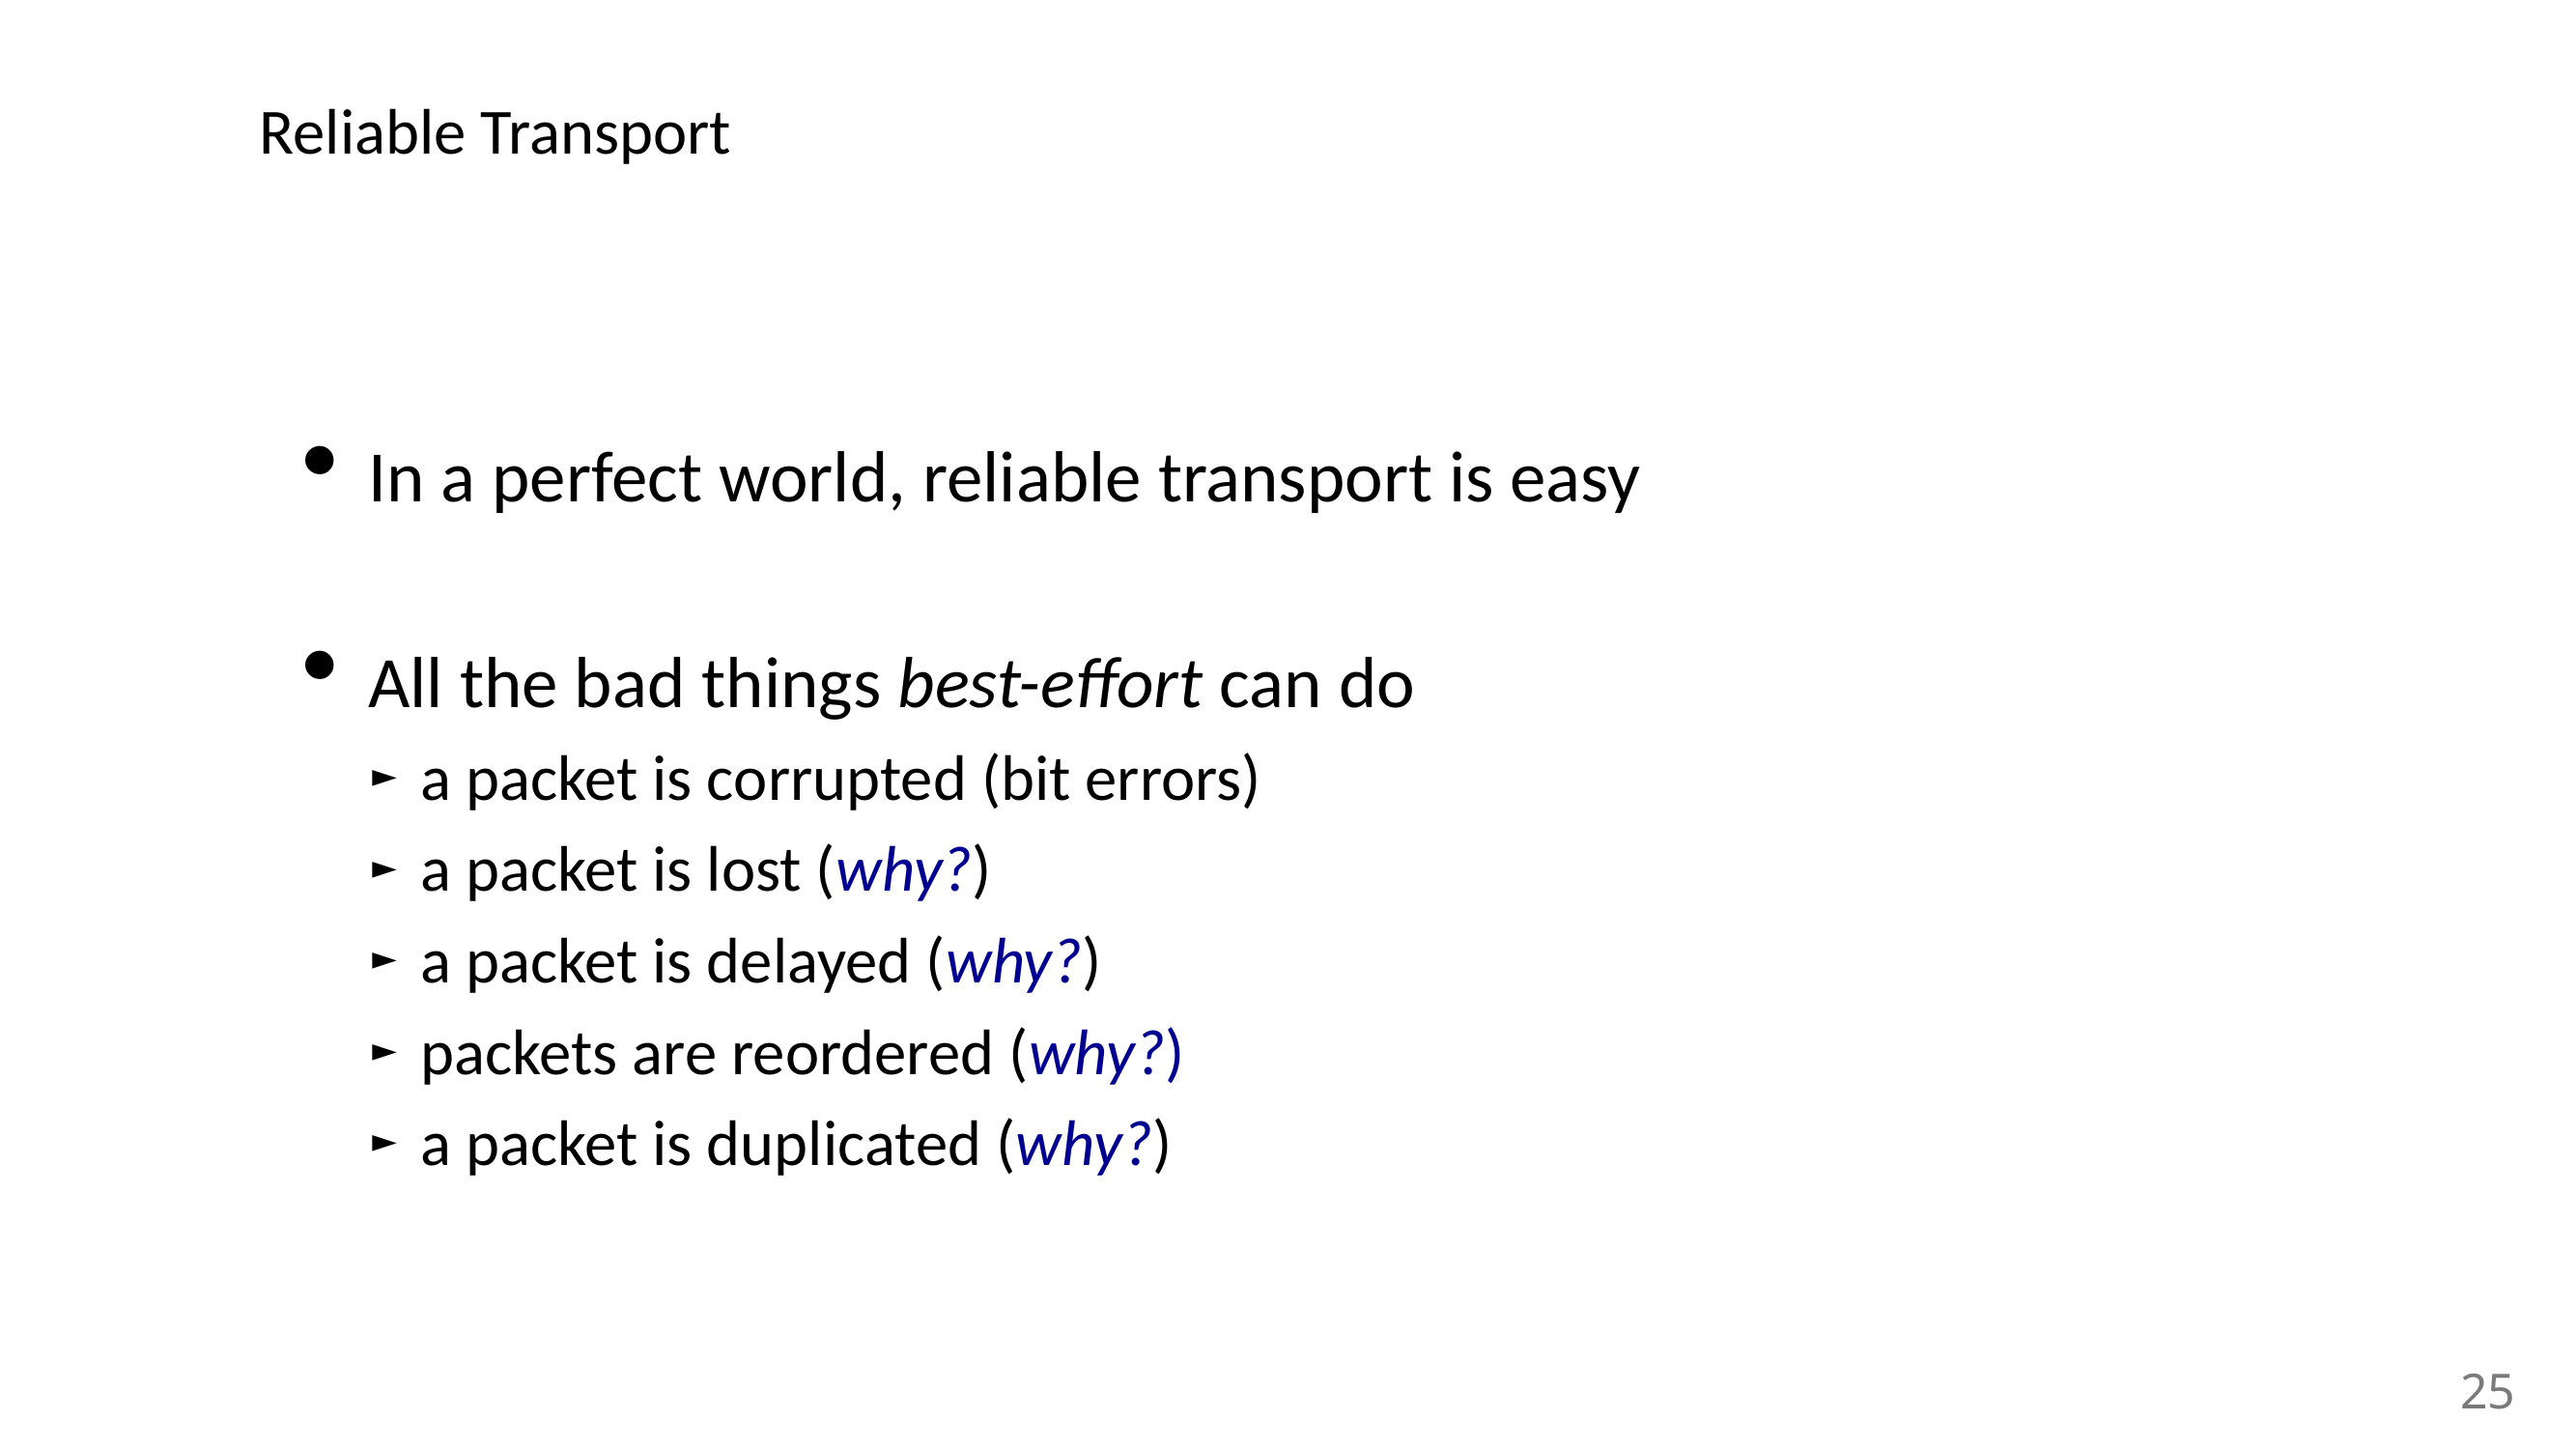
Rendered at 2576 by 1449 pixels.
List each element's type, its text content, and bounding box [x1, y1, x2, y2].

list In a perfect world, reliable transport is easy All the bad things best-effort can do a packet is corrupted (bit errors) a packet is lost (why?) a packet is delayed (why?) packets are reordered (why?) a packet is duplicated (why?) [250, 347, 2325, 1261]
title Reliable Transport [250, 0, 2325, 259]
slide_number 25 [2453, 1359, 2522, 1434]
